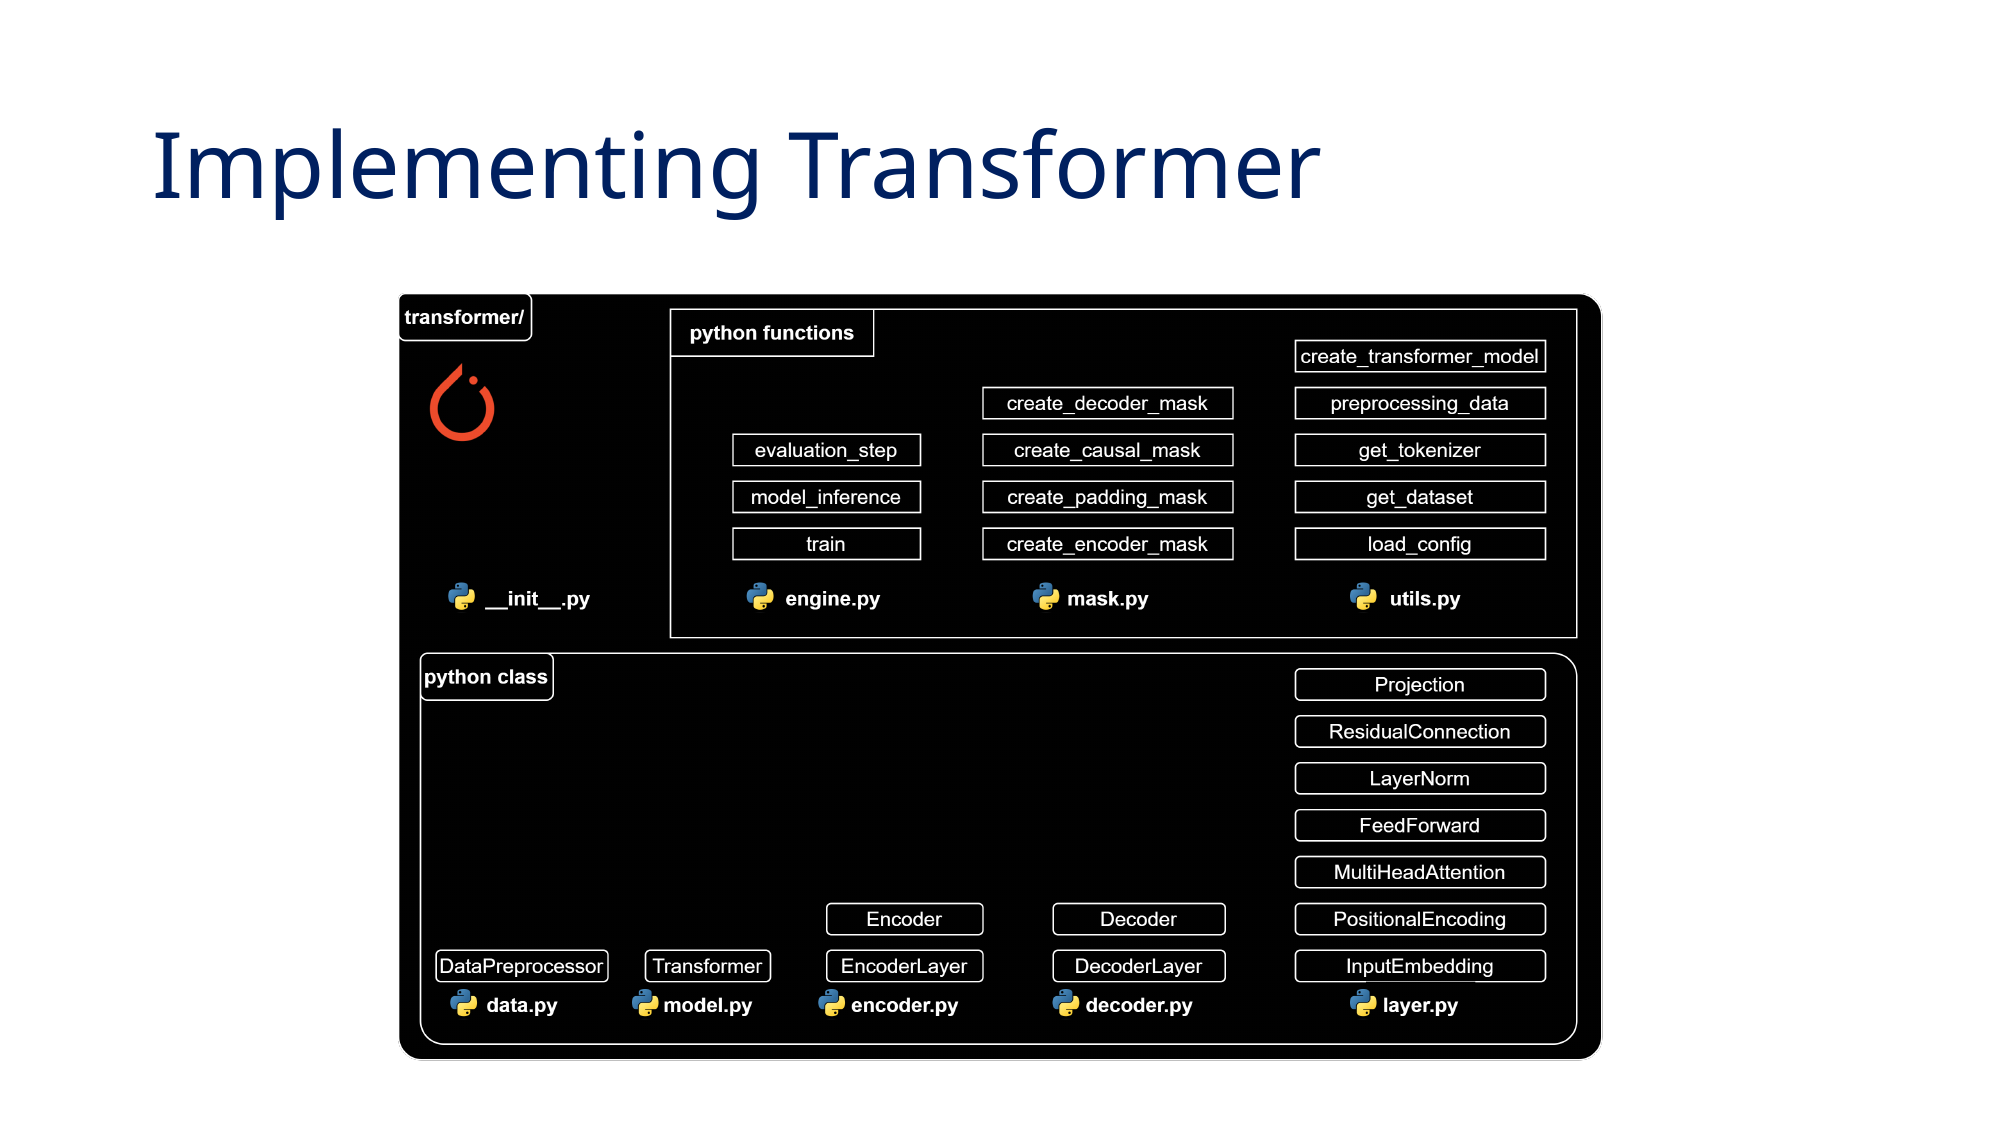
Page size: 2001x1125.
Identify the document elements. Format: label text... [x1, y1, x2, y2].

picture [381, 276, 1619, 1077]
title Implementing Transformer [137, 59, 1863, 278]
